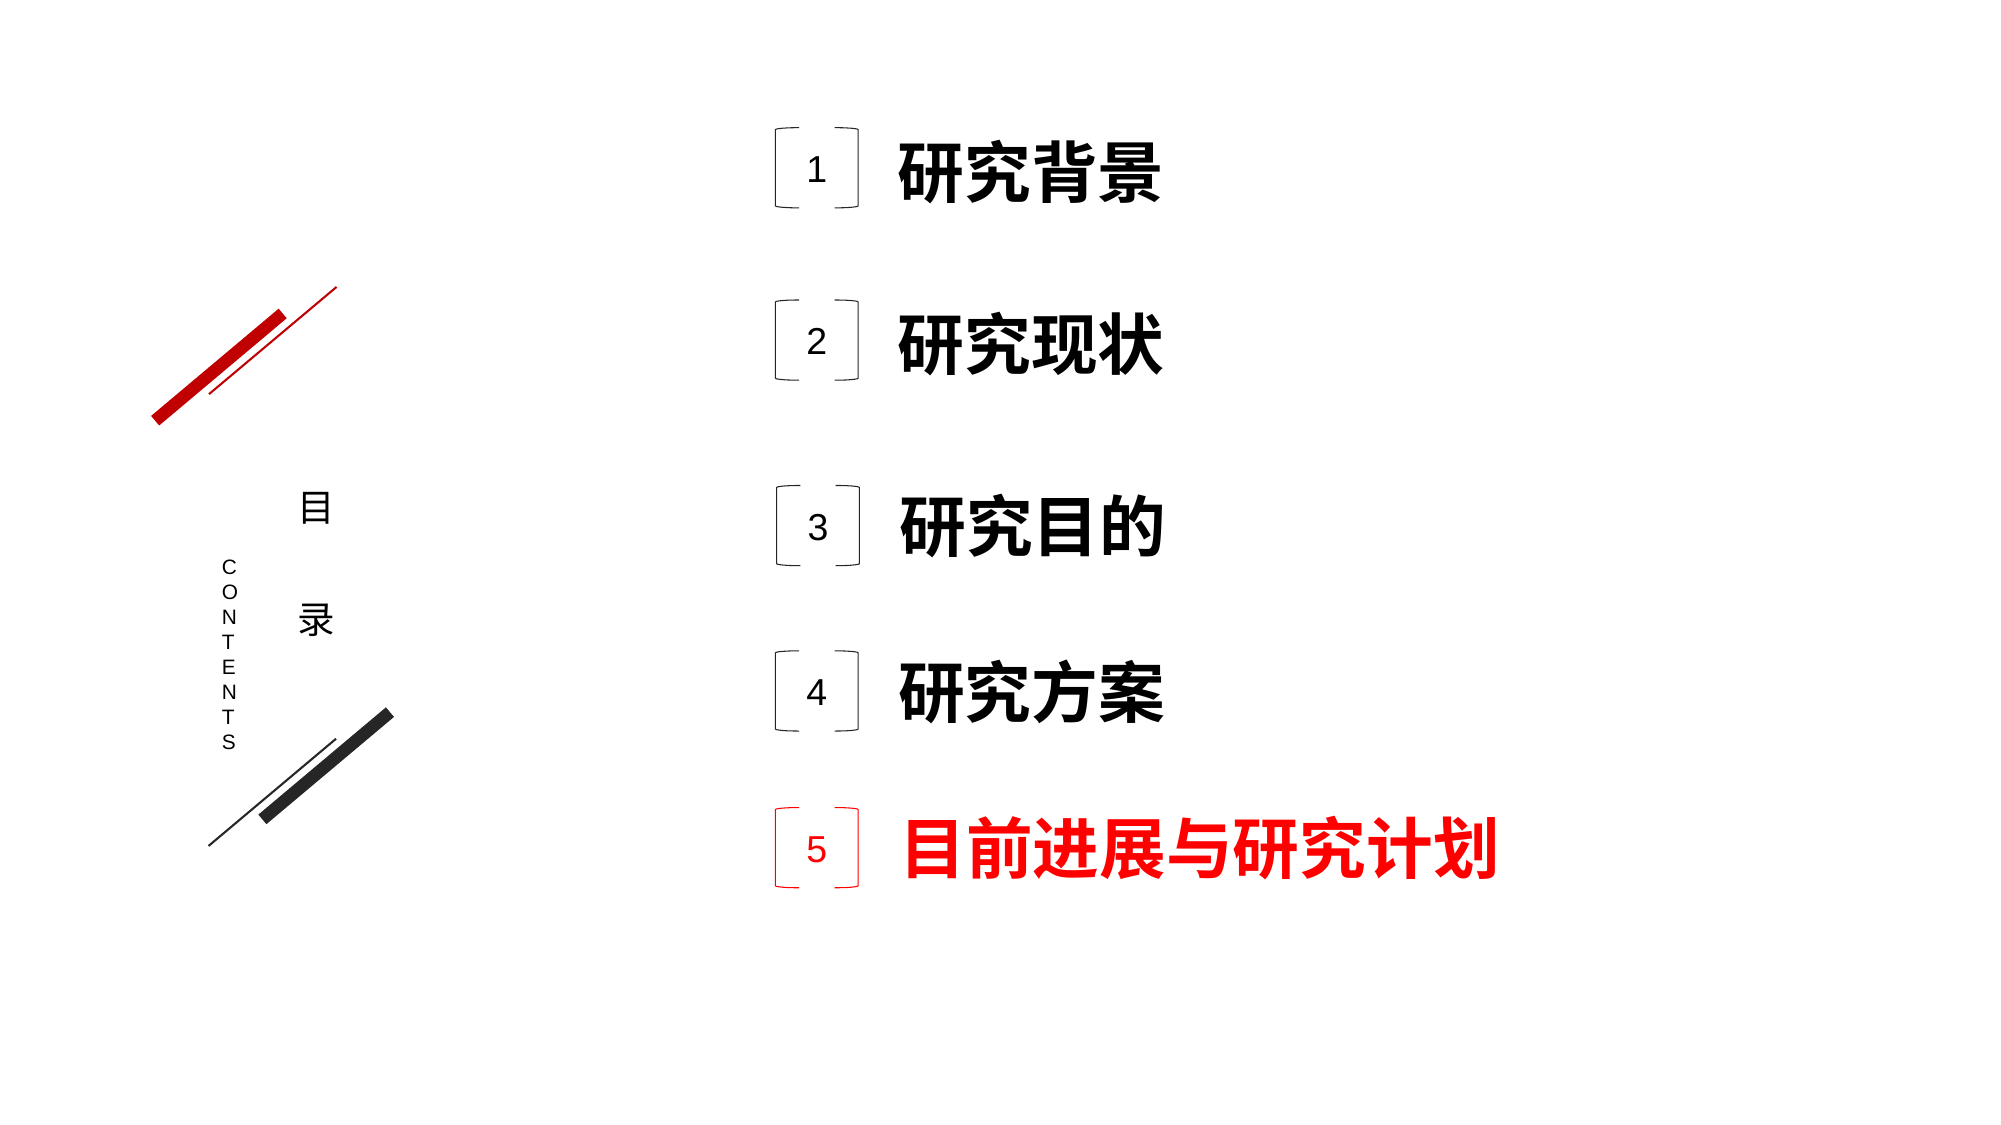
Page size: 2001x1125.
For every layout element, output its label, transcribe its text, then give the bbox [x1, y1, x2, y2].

text_box 目 录 [282, 408, 350, 649]
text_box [155, 286, 337, 421]
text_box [775, 643, 1579, 777]
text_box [776, 477, 1580, 611]
text_box CONTENTS [207, 546, 244, 761]
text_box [208, 712, 390, 846]
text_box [775, 295, 1579, 426]
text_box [775, 799, 1579, 930]
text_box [775, 123, 1579, 253]
